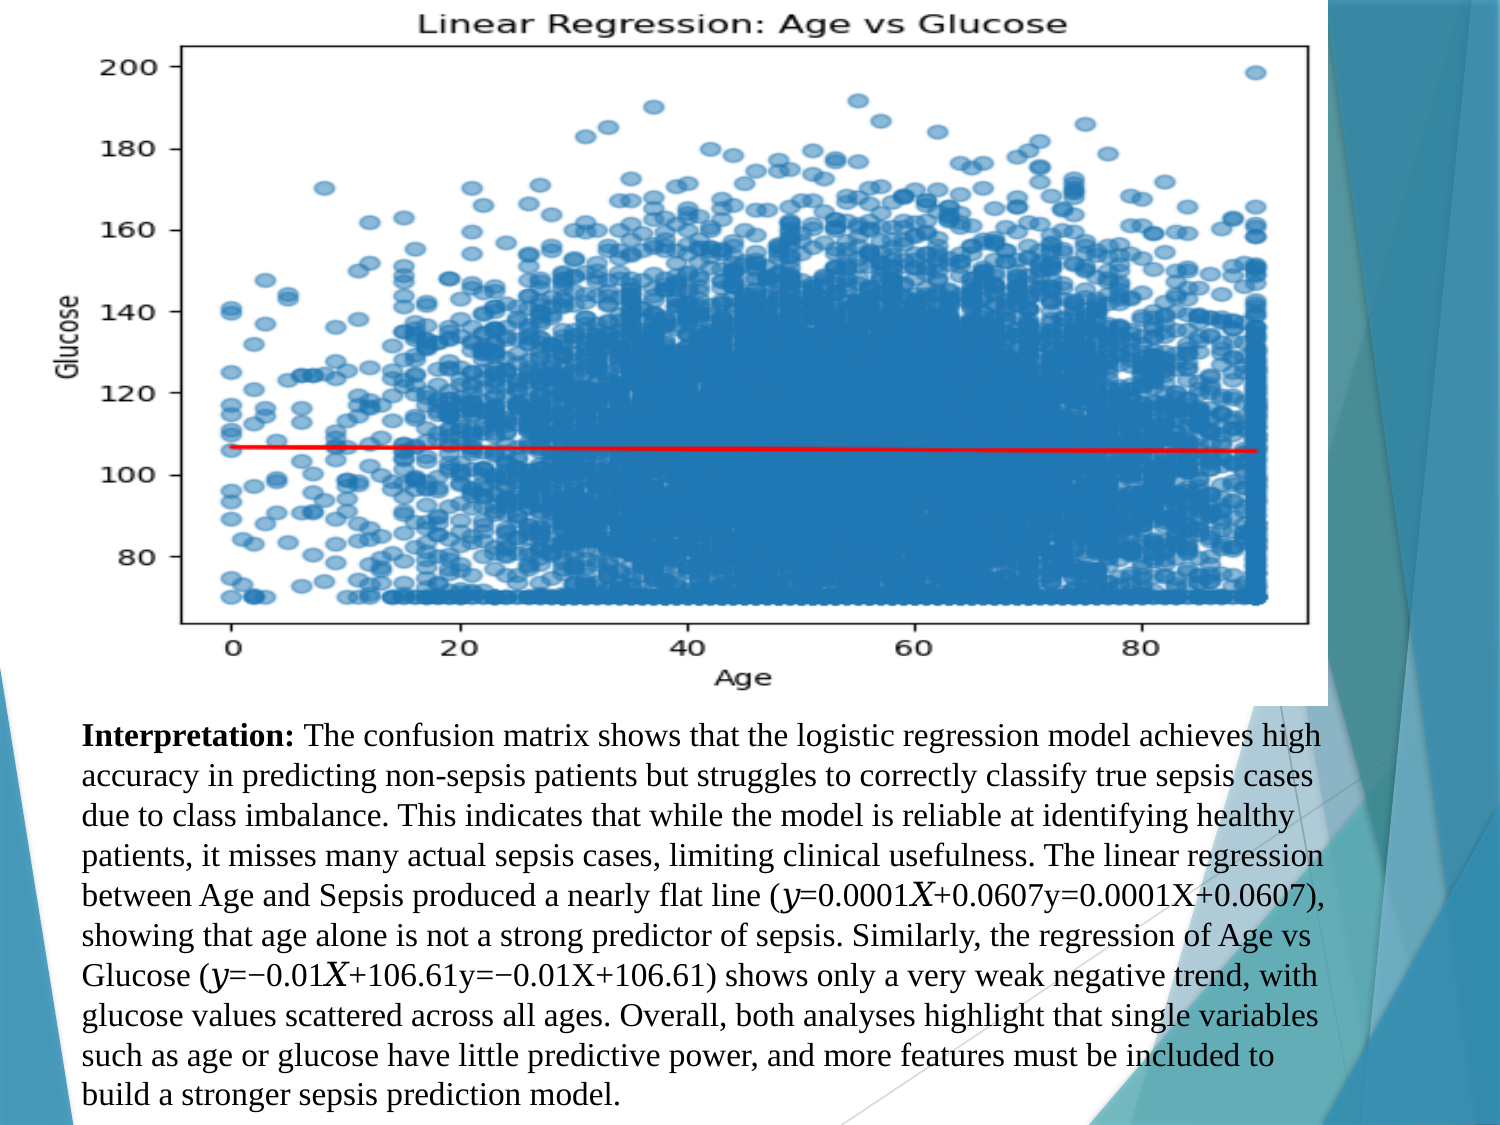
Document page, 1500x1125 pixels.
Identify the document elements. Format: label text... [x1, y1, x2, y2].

text_box Interpretation: The confusion matrix shows that the logistic regression model achieves high accuracy in predicting non-sepsis patients but struggles to correctly classify true sepsis cases due to class imbalance. This indicates that while the model is reliable at identifying healthy patients, it misses many actual sepsis cases, limiting clinical usefulness. The linear regression between Age and Sepsis produced a nearly flat line (𝑦=0.0001𝑋+0.0607y=0.0001X+0.0607), showing that age alone is not a strong predictor of sepsis. Similarly, the regression of Age vs Glucose (𝑦=−0.01𝑋+106.61y=−0.01X+106.61) shows only a very weak negative trend, with glucose values scattered across all ages. Overall, both analyses highlight that single variables such as age or glucose have little predictive power, and more features must be included to build a stronger sepsis prediction model. [66, 705, 1363, 1120]
picture [30, 0, 1328, 707]
